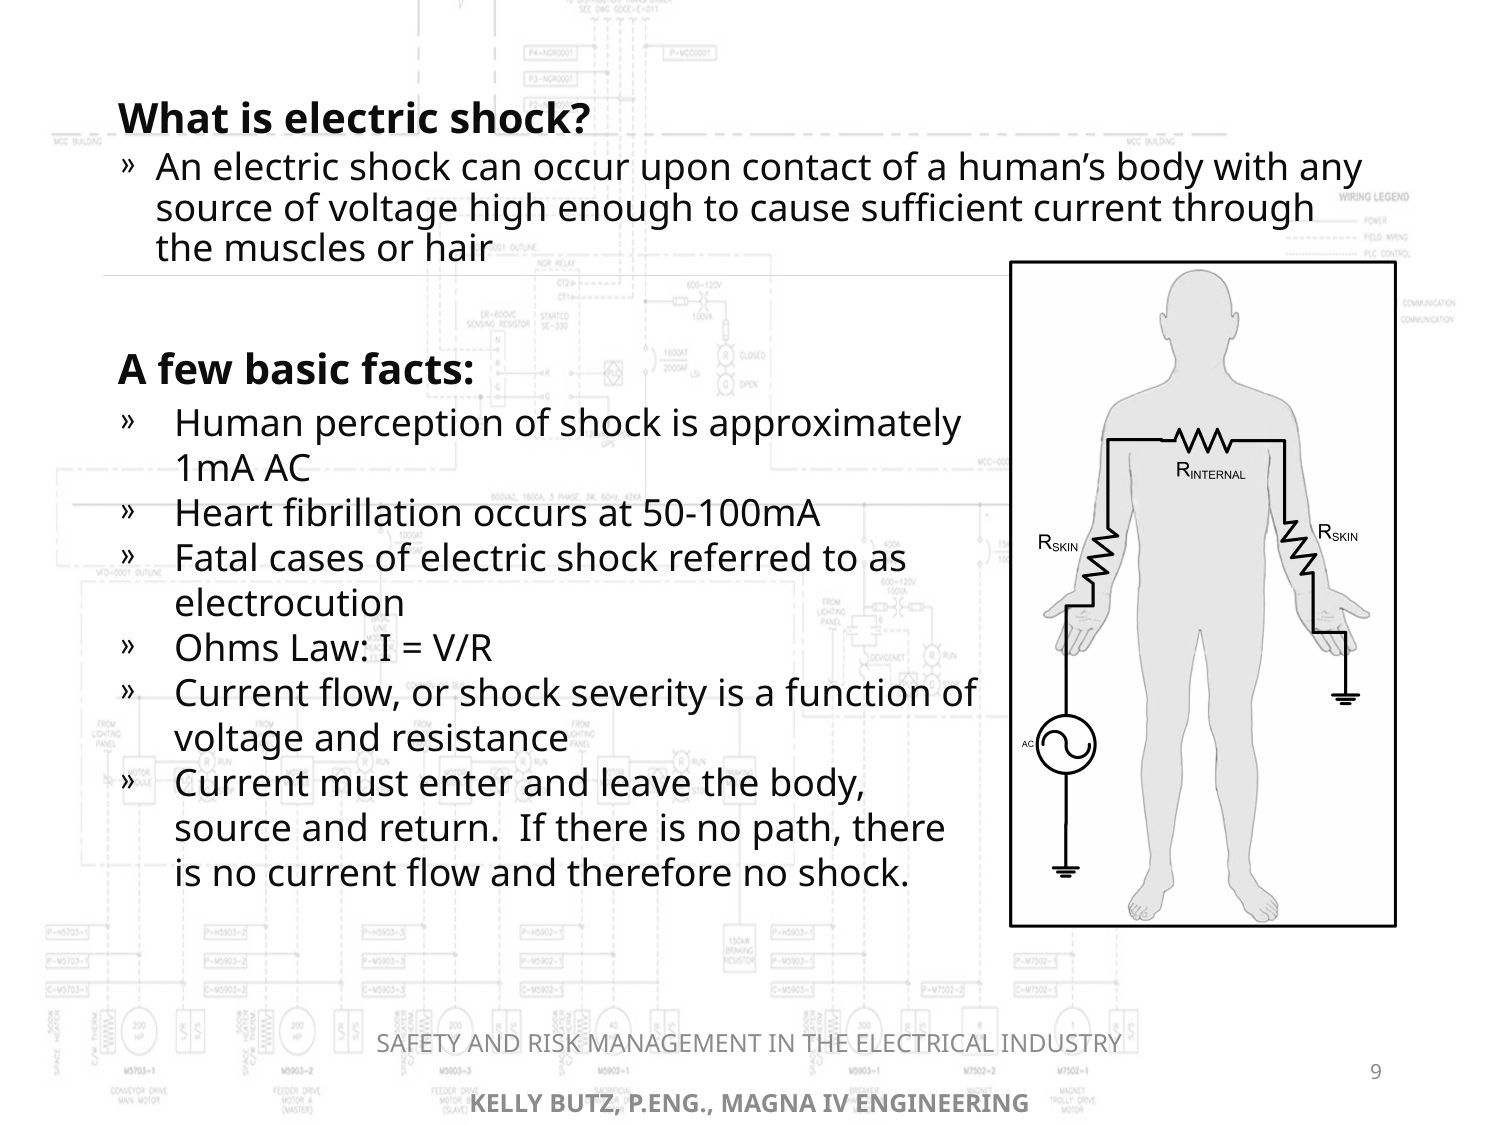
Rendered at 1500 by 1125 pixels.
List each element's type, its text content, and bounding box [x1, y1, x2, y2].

footer SAFETY AND RISK MANAGEMENT IN THE ELECTRICAL INDUSTRY KELLY BUTZ, P.ENG., MAGNA IV ENGINEERING [358, 1042, 1141, 1103]
text_box A few basic facts: Human perception of shock is approximately 1mA AC Heart fibrillation occurs at 50-100mA Fatal cases of electric shock referred to as electrocution Ohms Law: I = V/R Current flow, or shock severity is a function of voltage and resistance Current must enter and leave the body, source and return. If there is no path, there is no current flow and therefore no shock. [103, 335, 996, 902]
list What is electric shock? An electric shock can occur upon contact of a human’s body with any source of voltage high enough to cause sufficient current through the muscles or hair [103, 89, 1397, 1014]
picture [1009, 260, 1397, 929]
slide_number 9 [1141, 1042, 1397, 1103]
